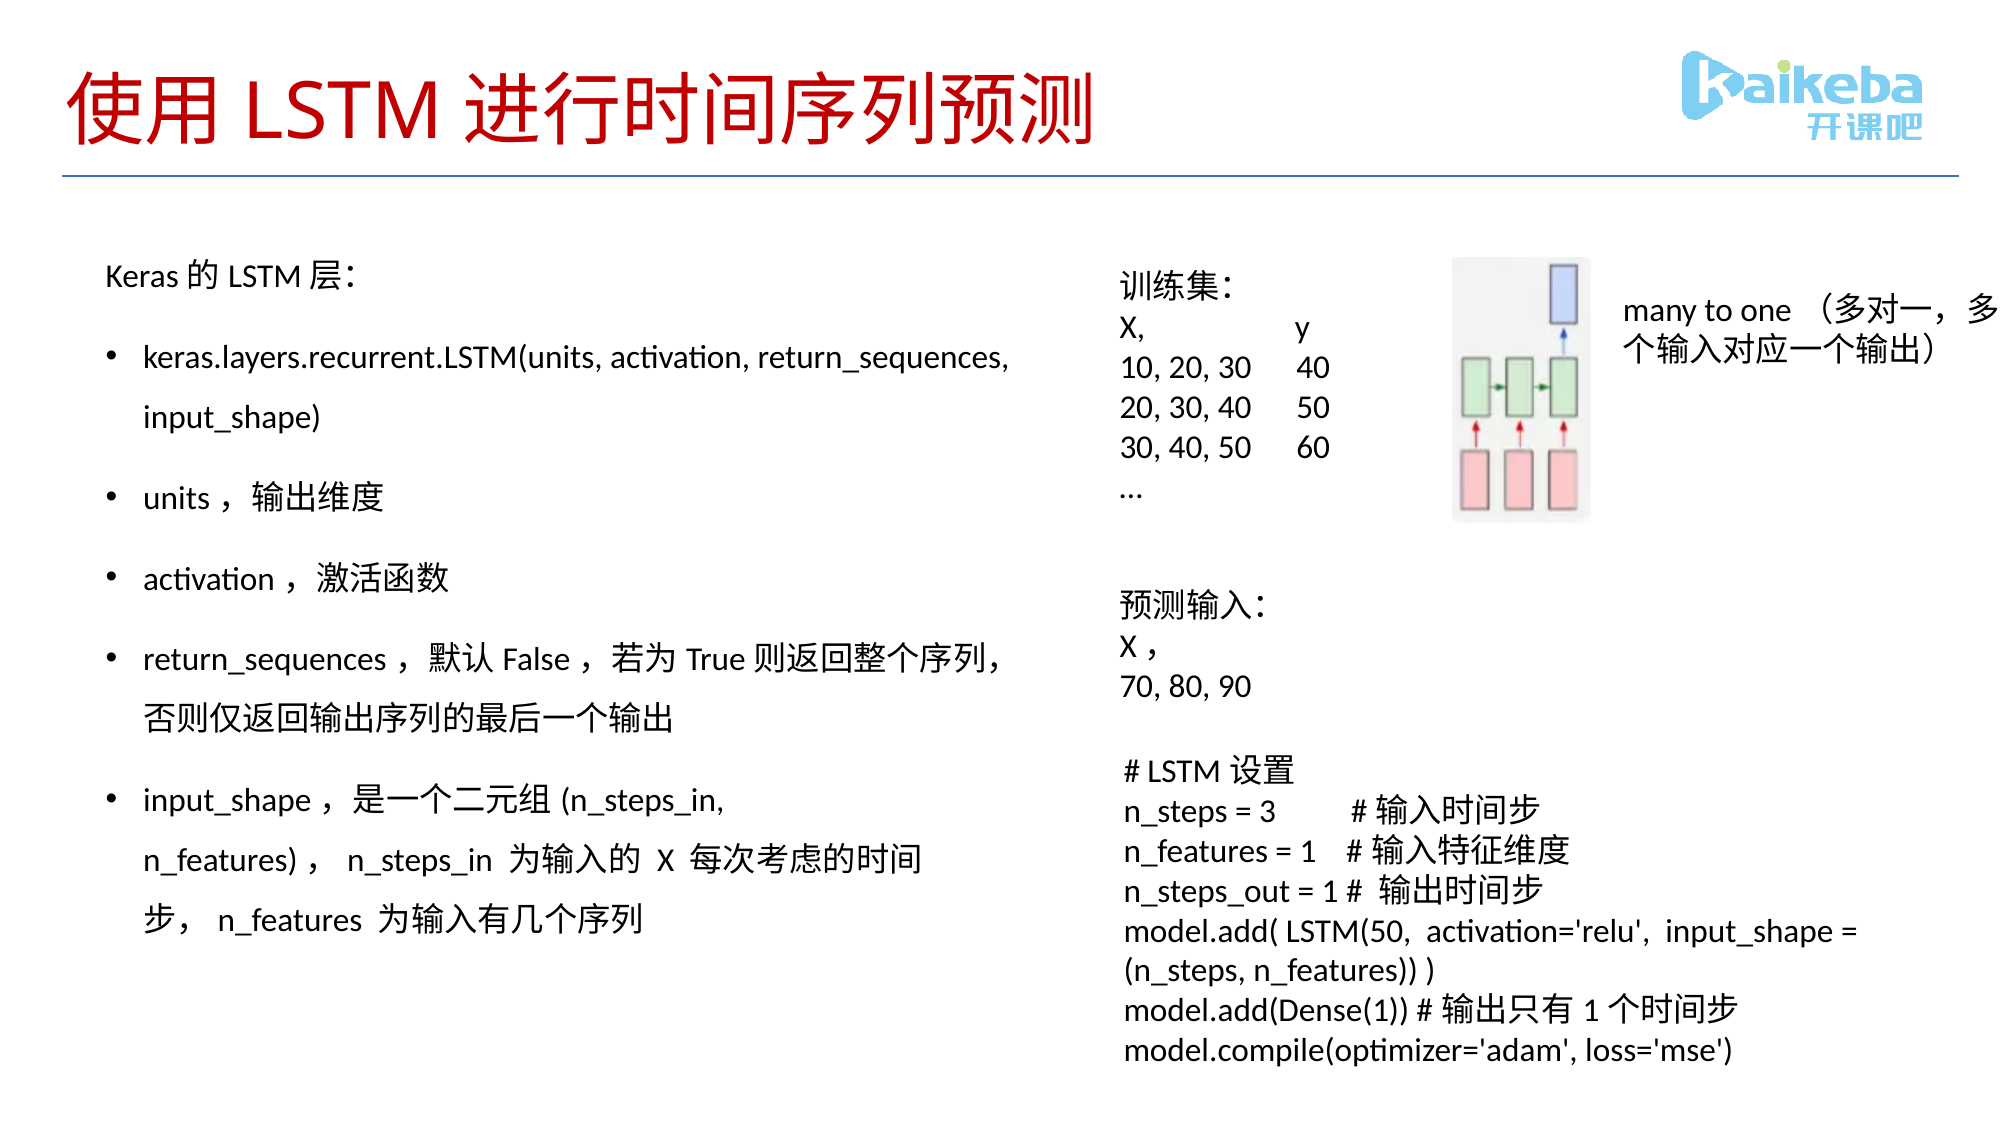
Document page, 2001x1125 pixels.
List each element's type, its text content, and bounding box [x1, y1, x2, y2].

text_box # LSTM设置 n_steps = 3 #输入时间步 n_features = 1 #输入特征维度 n_steps_out = 1 # 输出时间步 model.add( LSTM(50, activation='relu', input_shape = (n_steps, n_features)) ) model.add(Dense(1)) #输出只有1个时间步 model.compile(optimizer='adam', loss='mse') [1116, 741, 1872, 1076]
text_box many to one（多对一，多个输入对应一个输出） [1615, 280, 2000, 416]
picture [1452, 257, 1591, 524]
table_cell 配件 [1653, 21, 1950, 167]
title 使用LSTM进行时间序列预测 [57, 59, 1728, 167]
text_box 训练集： X, y 10, 20, 30 40 20, 30, 40 50 30, 40, 50 60 … 预测输入： X， 70, 80, 90 [1112, 257, 1529, 712]
text_box Keras的LSTM层： keras.layers.recurrent.LSTM(units, activation, return_sequences, input_shape) units，输出维度 activation，激活函数 return_sequences，默认False，若为True则返回整个序列，否则仅返回输出序列的最后一个输出 input_shape，是一个二元组(n_steps_in, n_features)，n_steps_in 为输入的 X 每次考虑的时间步，n_features 为输入有几个序列 [98, 227, 1046, 918]
